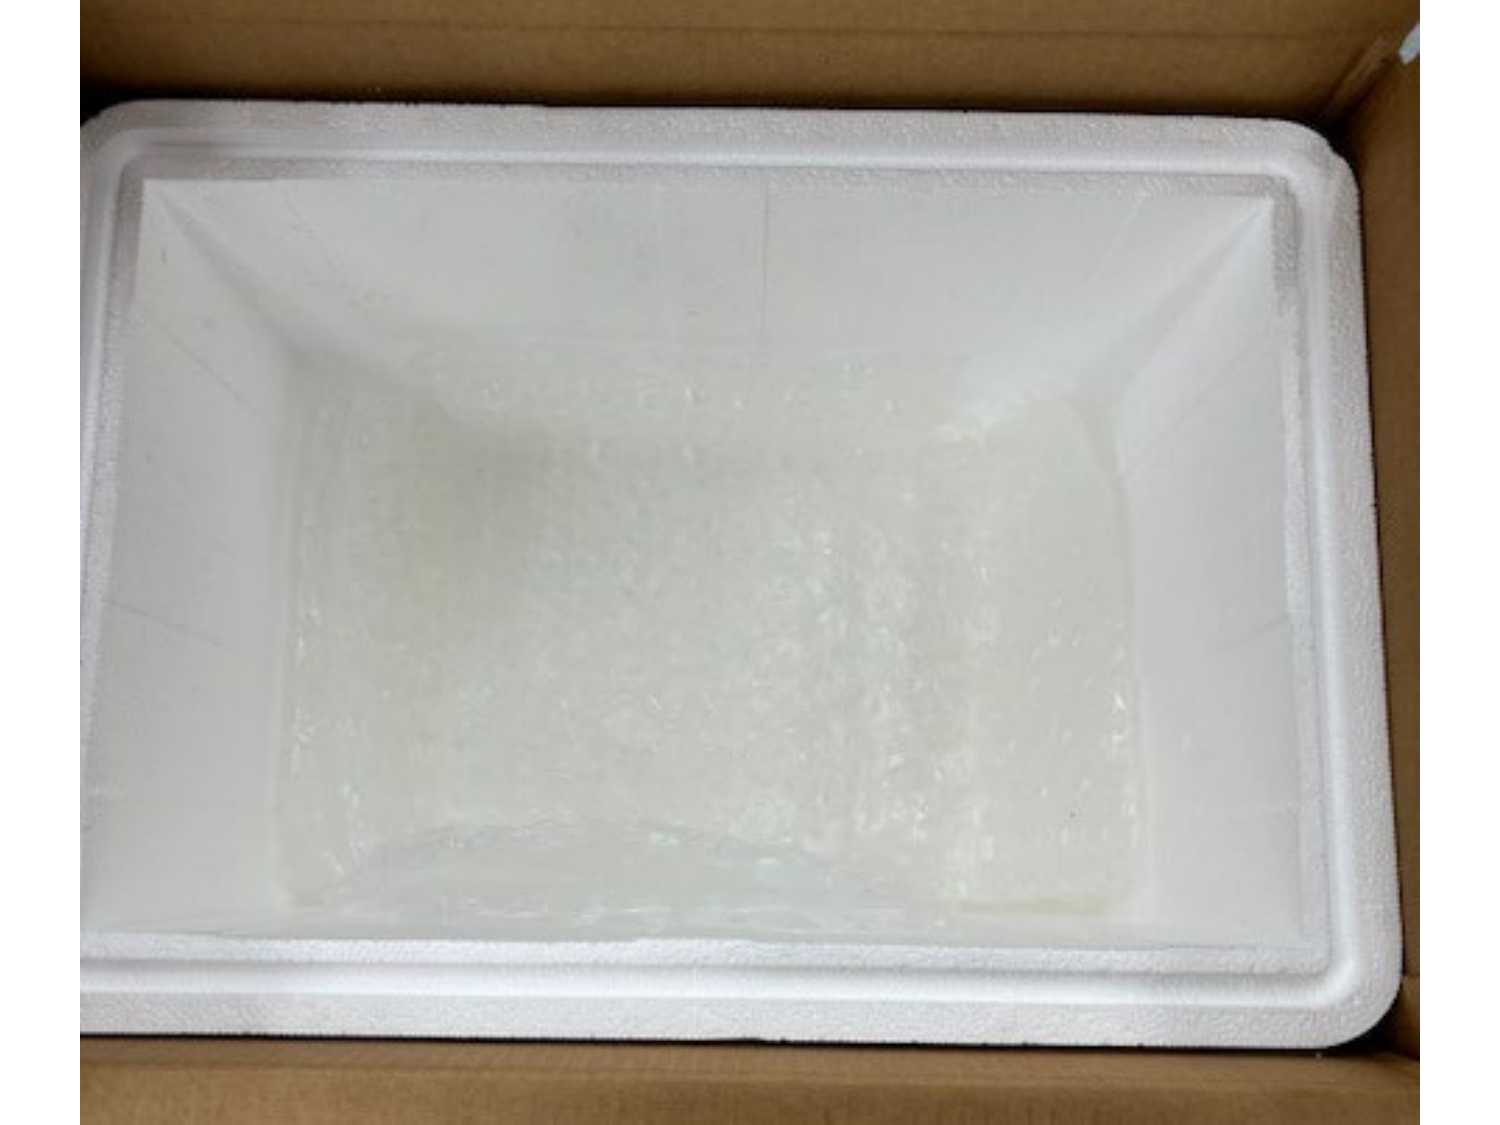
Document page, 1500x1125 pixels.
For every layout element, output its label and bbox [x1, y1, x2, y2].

picture [79, 0, 1421, 1125]
